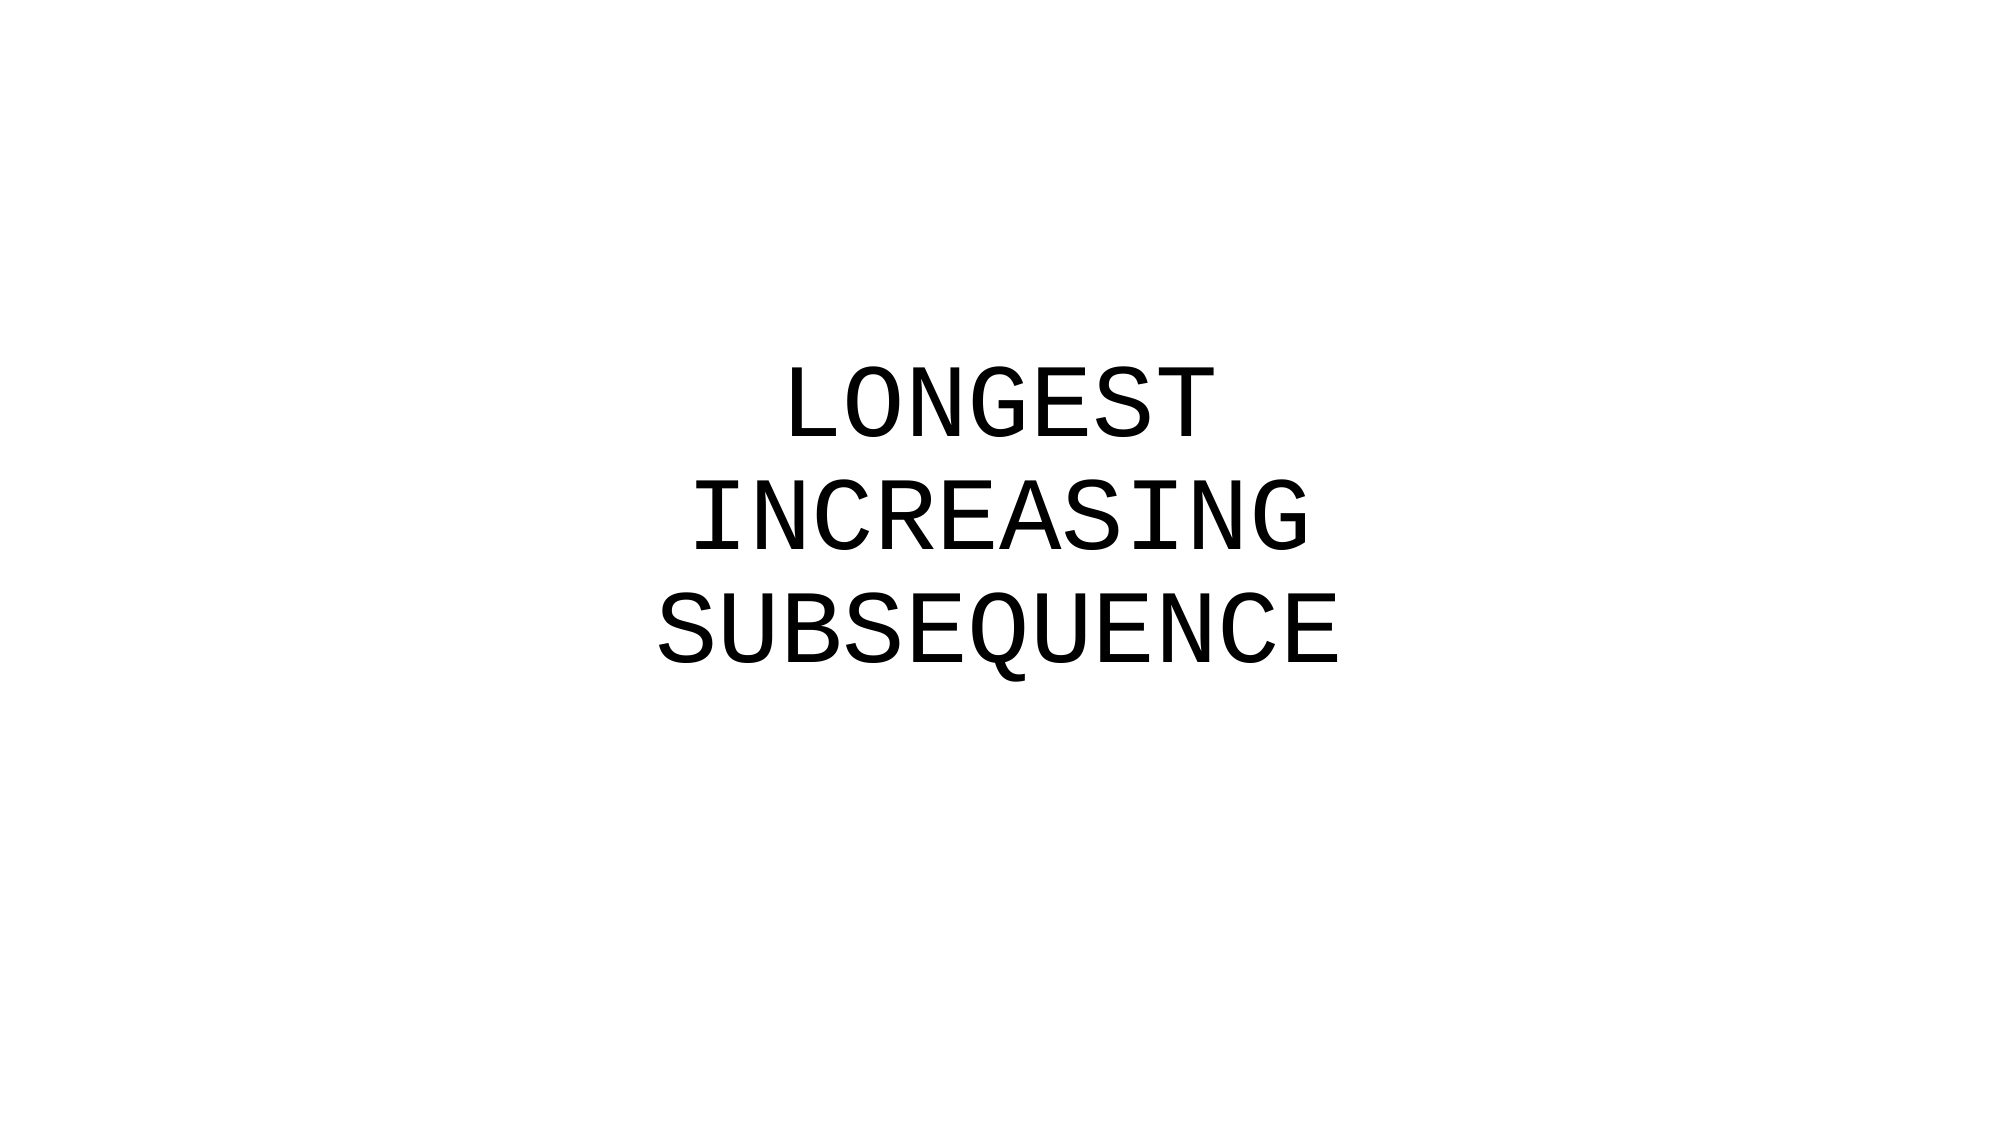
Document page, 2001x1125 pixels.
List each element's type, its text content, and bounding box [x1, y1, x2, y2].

text_box LONGEST INCREASING SUBSEQUENCE [618, 332, 1380, 699]
